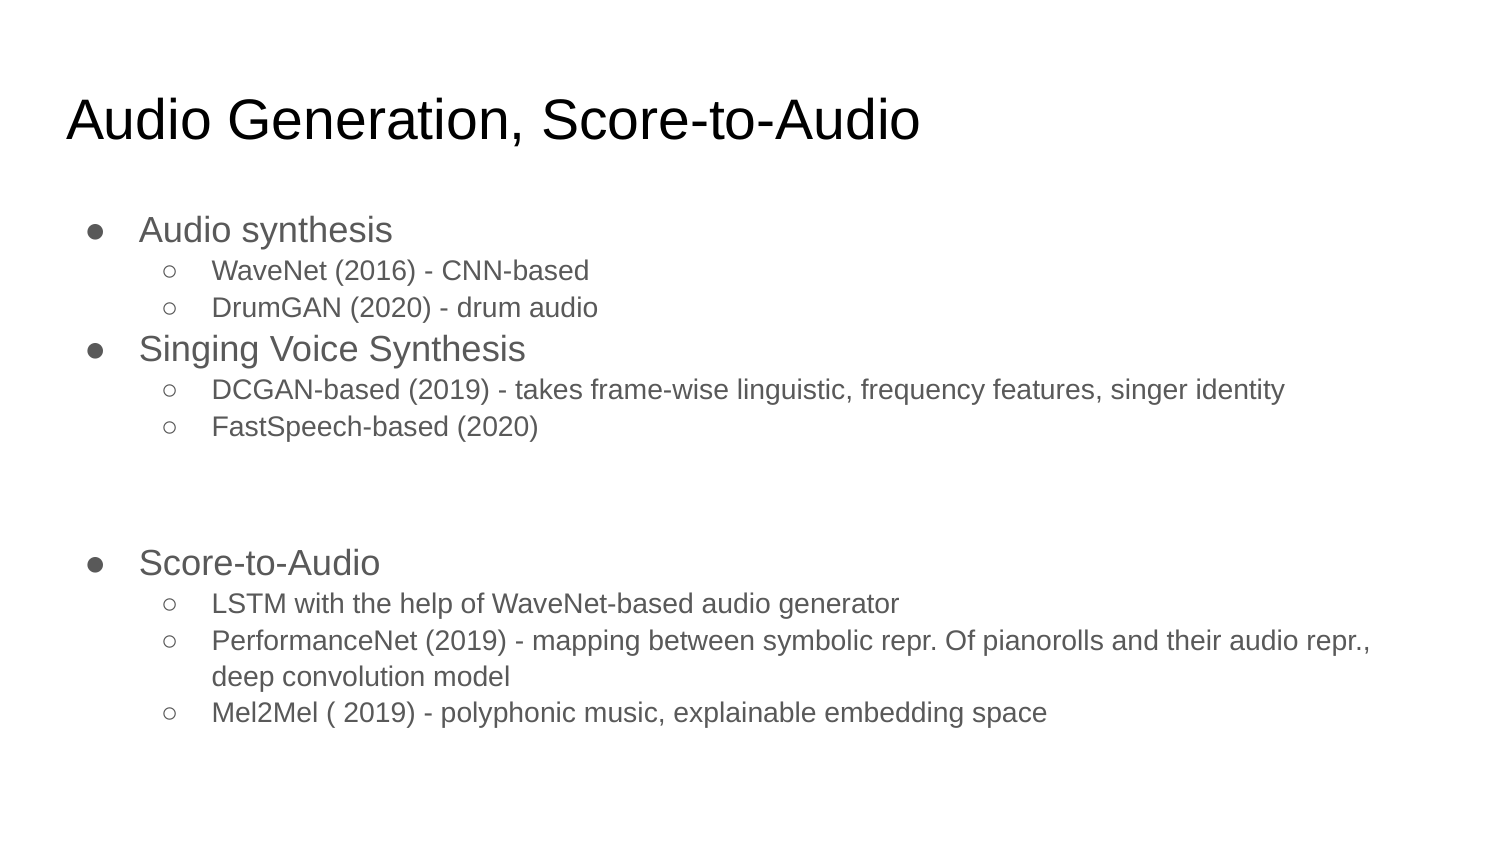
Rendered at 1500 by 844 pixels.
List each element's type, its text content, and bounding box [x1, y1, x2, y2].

list Audio synthesis WaveNet (2016) - CNN-based DrumGAN (2020) - drum audio Singing Voice Synthesis DCGAN-based (2019) - takes frame-wise linguistic, frequency features, singer identity FastSpeech-based (2020) Score-to-Audio LSTM with the help of WaveNet-based audio generator PerformanceNet (2019) - mapping between symbolic repr. Of pianorolls and their audio repr., deep convolution model Mel2Mel ( 2019) - polyphonic music, explainable embedding space [51, 189, 1449, 750]
title Audio Generation, Score-to-Audio [51, 72, 1449, 167]
